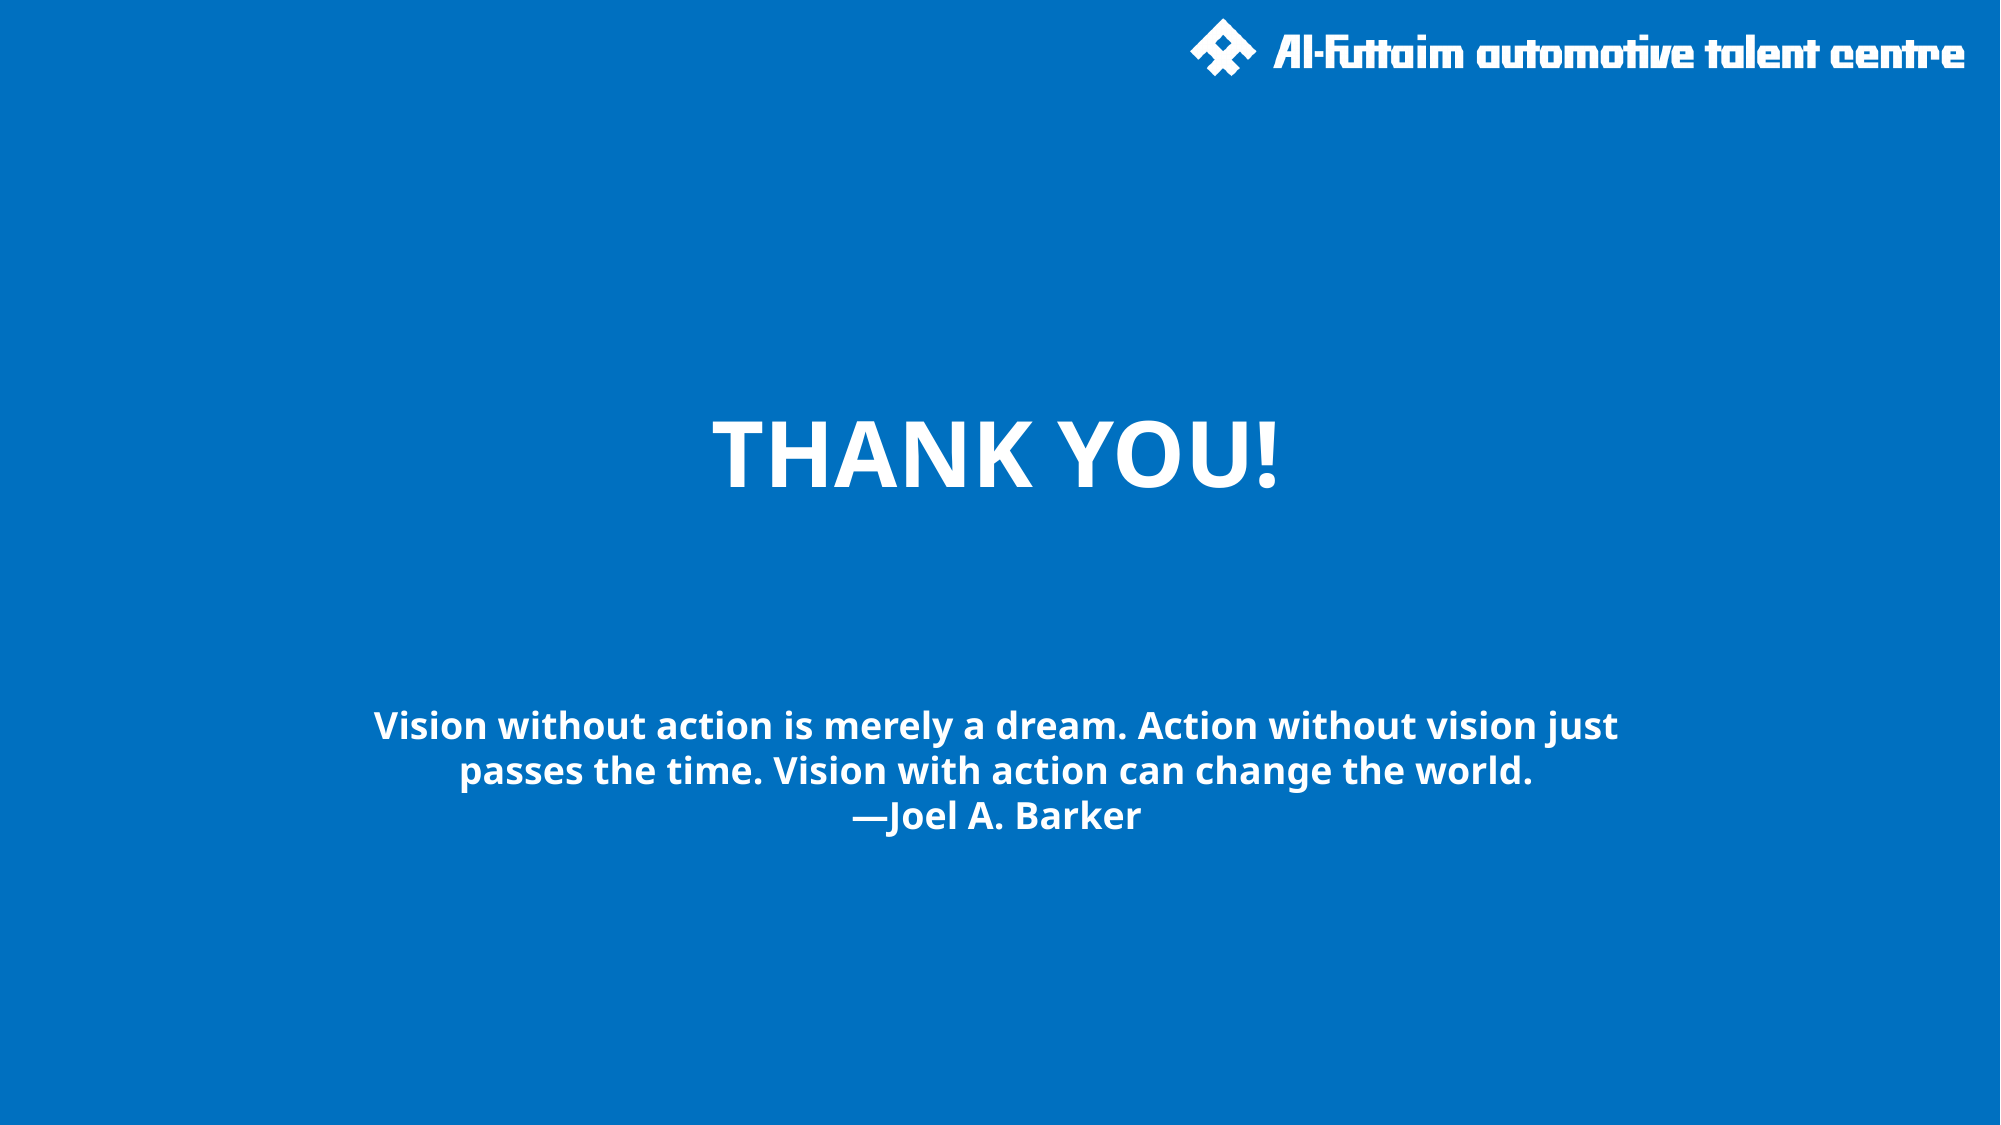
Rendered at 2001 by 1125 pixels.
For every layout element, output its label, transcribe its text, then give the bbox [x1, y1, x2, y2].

picture [1145, 0, 2001, 157]
text_box Vision without action is merely a dream. Action without vision just passes the time. Vision with action can change the world. —Joel A. Barker [293, 694, 1700, 845]
title THANK YOU! [134, 349, 1860, 567]
